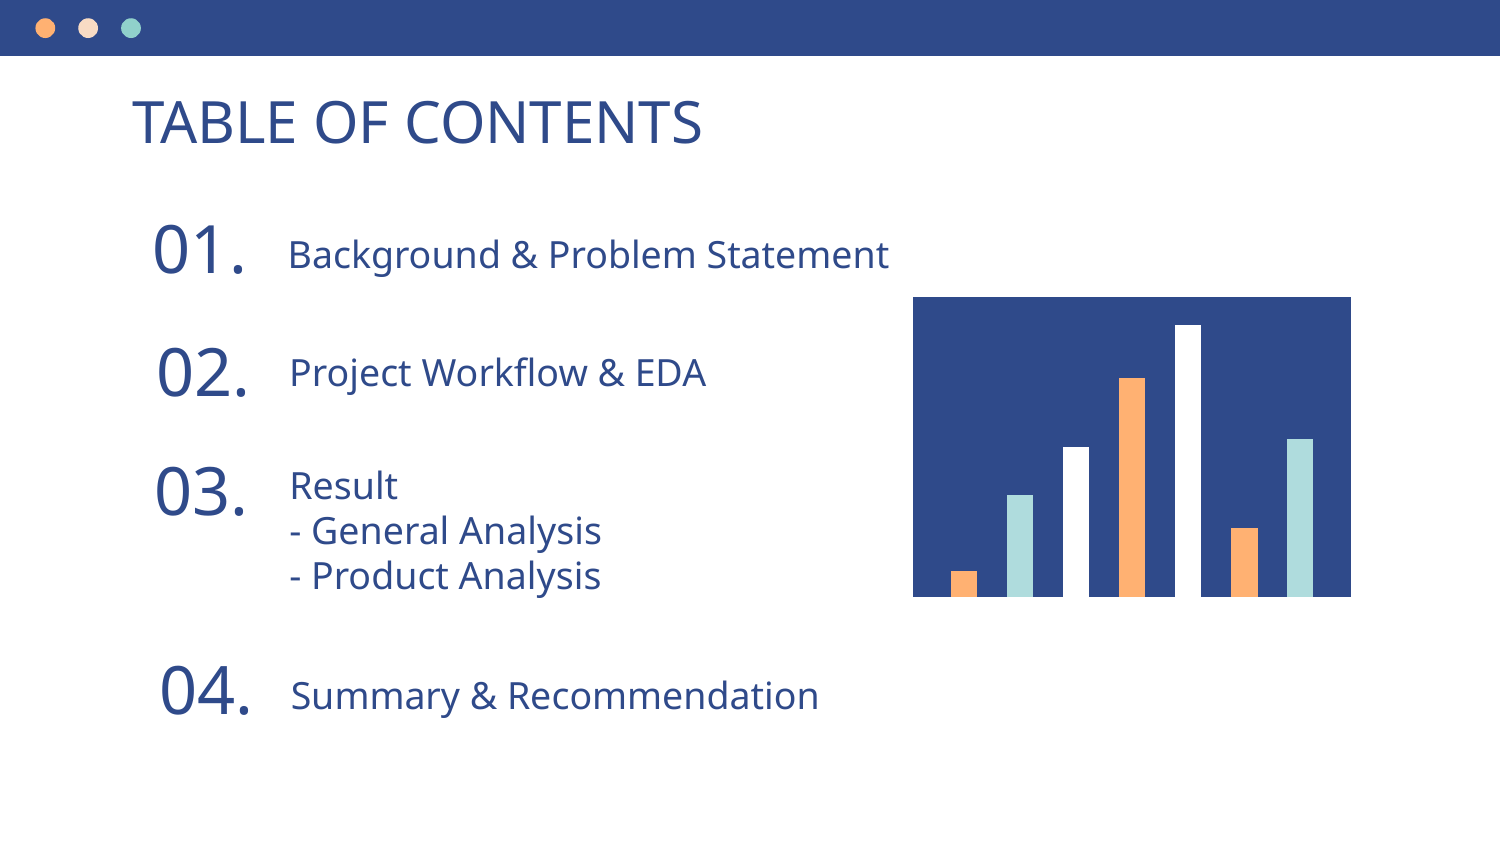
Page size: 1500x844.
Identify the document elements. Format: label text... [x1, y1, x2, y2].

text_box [0, 0, 1500, 57]
title Project Workflow & EDA [278, 334, 895, 412]
title Result - General Analysis - Product Analysis [274, 447, 795, 648]
title 03. [127, 447, 276, 544]
title 04. [132, 647, 282, 744]
title Background & Problem Statement [275, 215, 1050, 293]
title TABLE OF CONTENTS [117, 70, 1383, 148]
title Summary & Recommendation [282, 657, 881, 734]
title 02. [129, 329, 278, 425]
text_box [913, 297, 1352, 598]
title 01. [125, 206, 275, 303]
